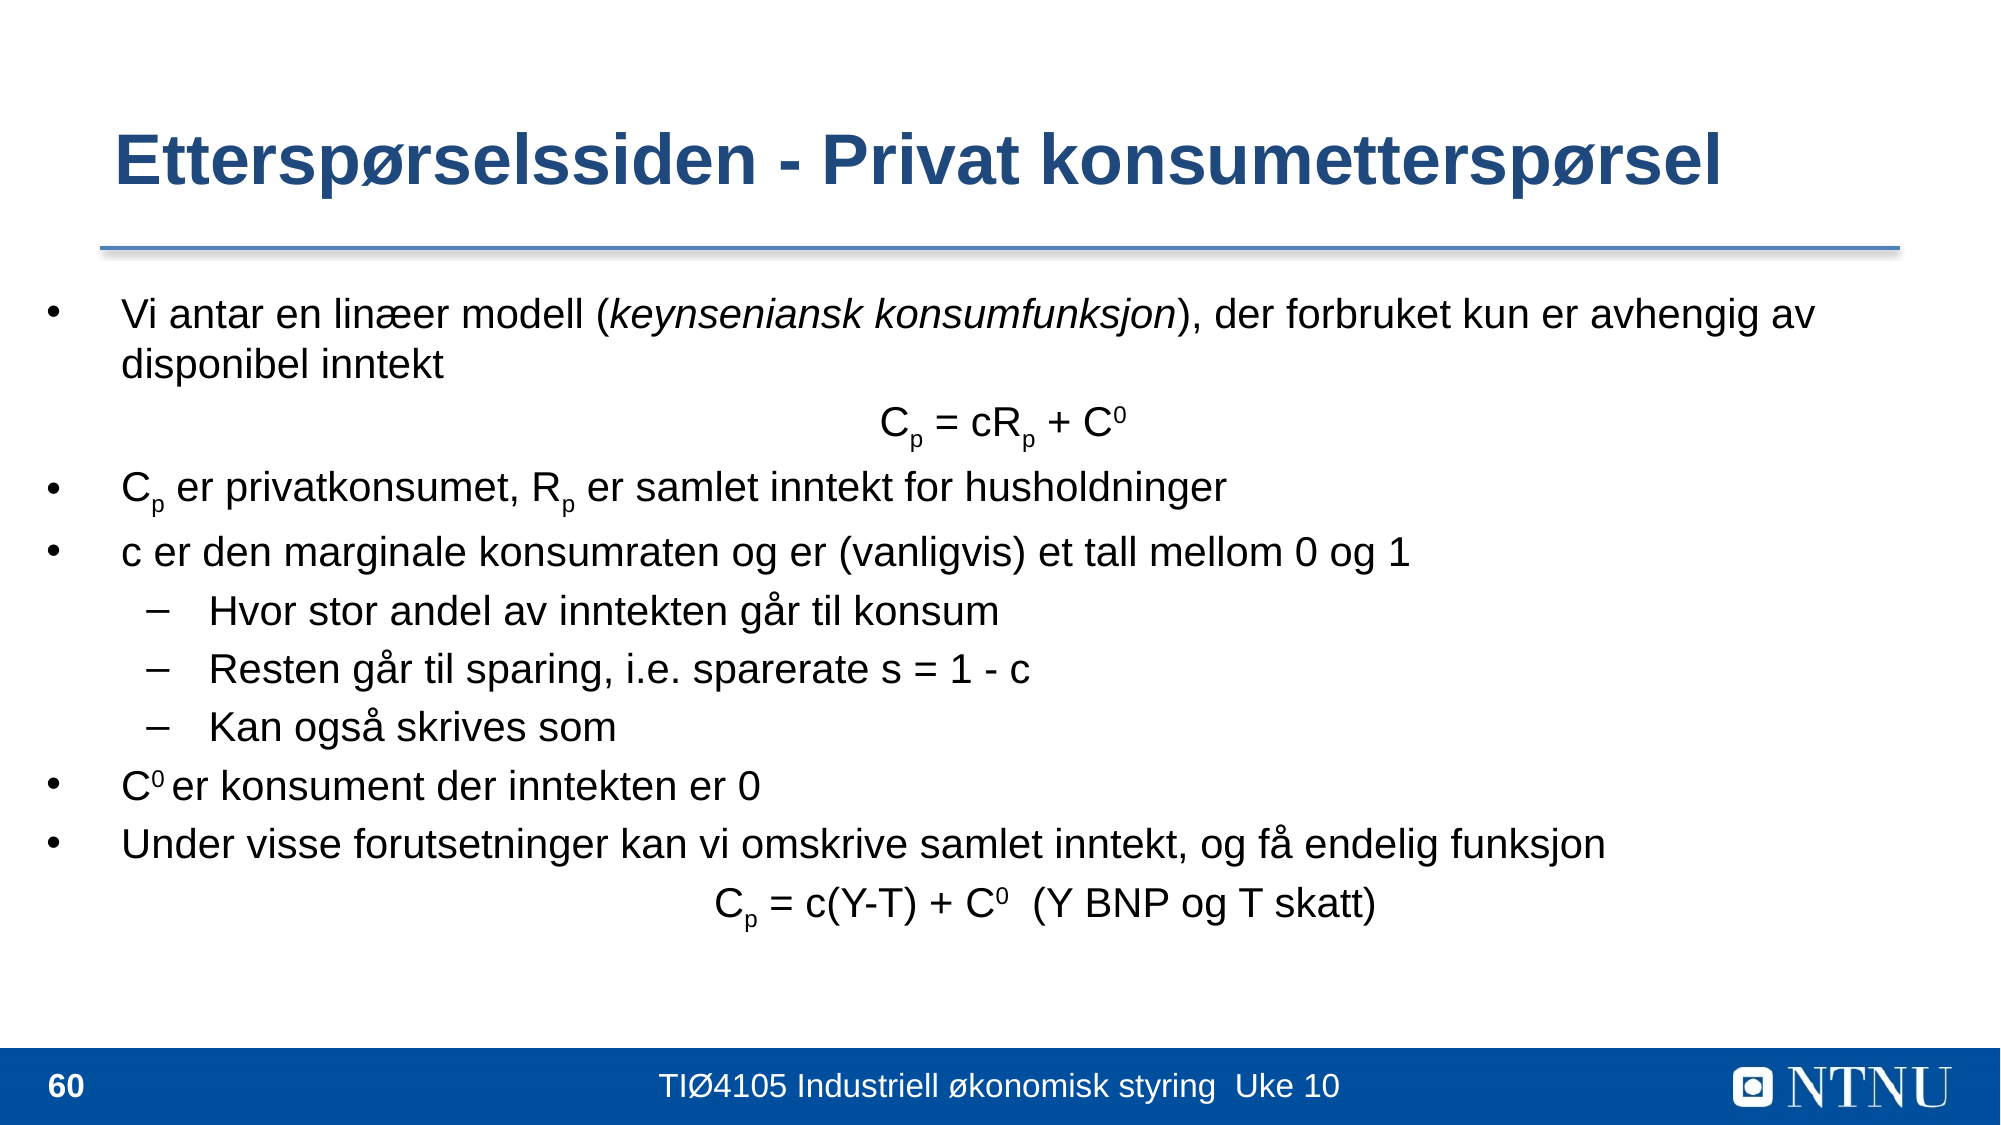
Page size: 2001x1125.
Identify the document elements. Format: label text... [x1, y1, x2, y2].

slide_number 60 [0, 1053, 100, 1114]
picture [0, 1048, 2001, 1125]
title Etterspørselssiden - Privat konsumetterspørsel [99, 19, 2000, 207]
footer TIØ4105 Industriell økonomisk styring Uke 10 [578, 1053, 1422, 1114]
